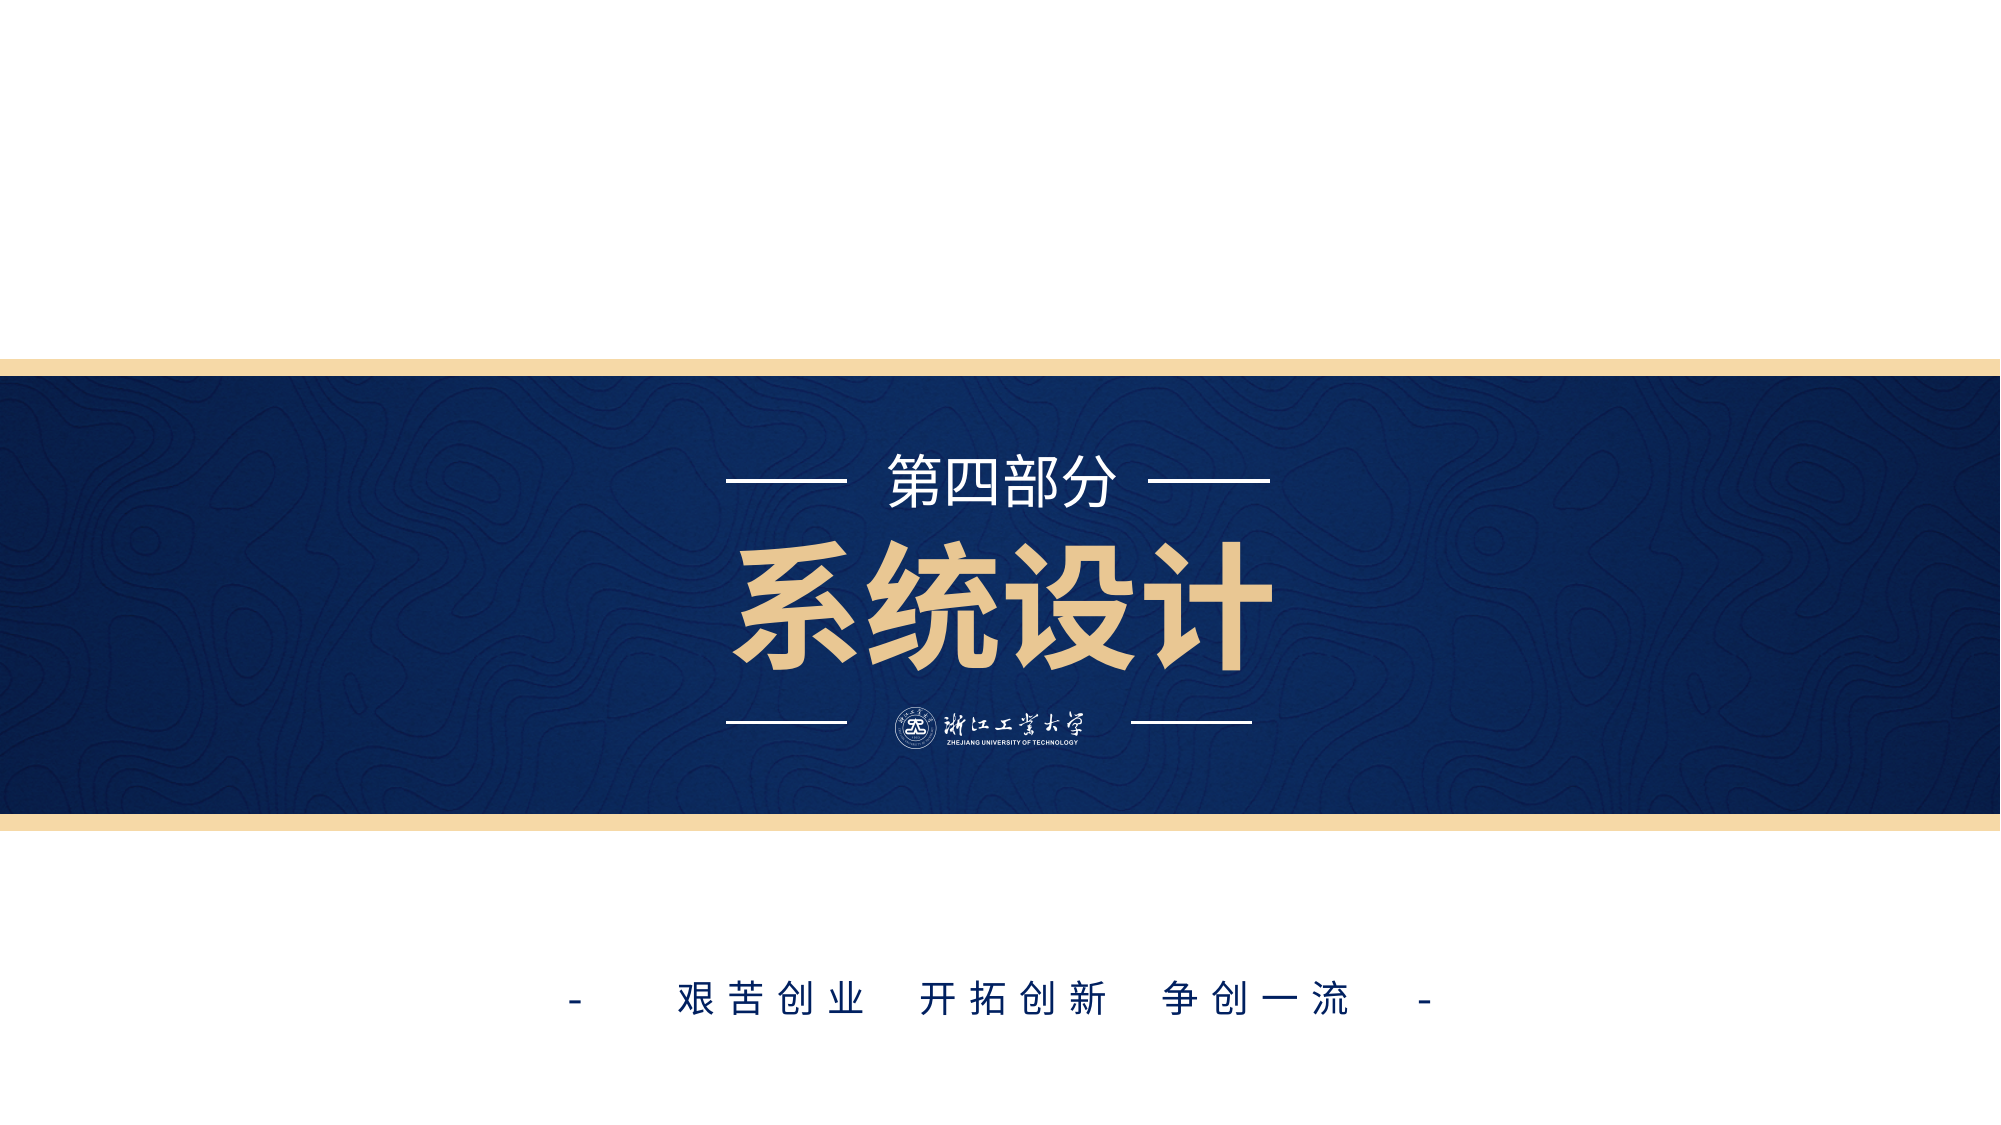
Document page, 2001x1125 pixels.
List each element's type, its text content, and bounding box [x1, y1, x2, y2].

picture [0, 0, 2001, 1125]
text_box - 艰苦创业 开拓创新 争创一流 - [402, 968, 1598, 1044]
